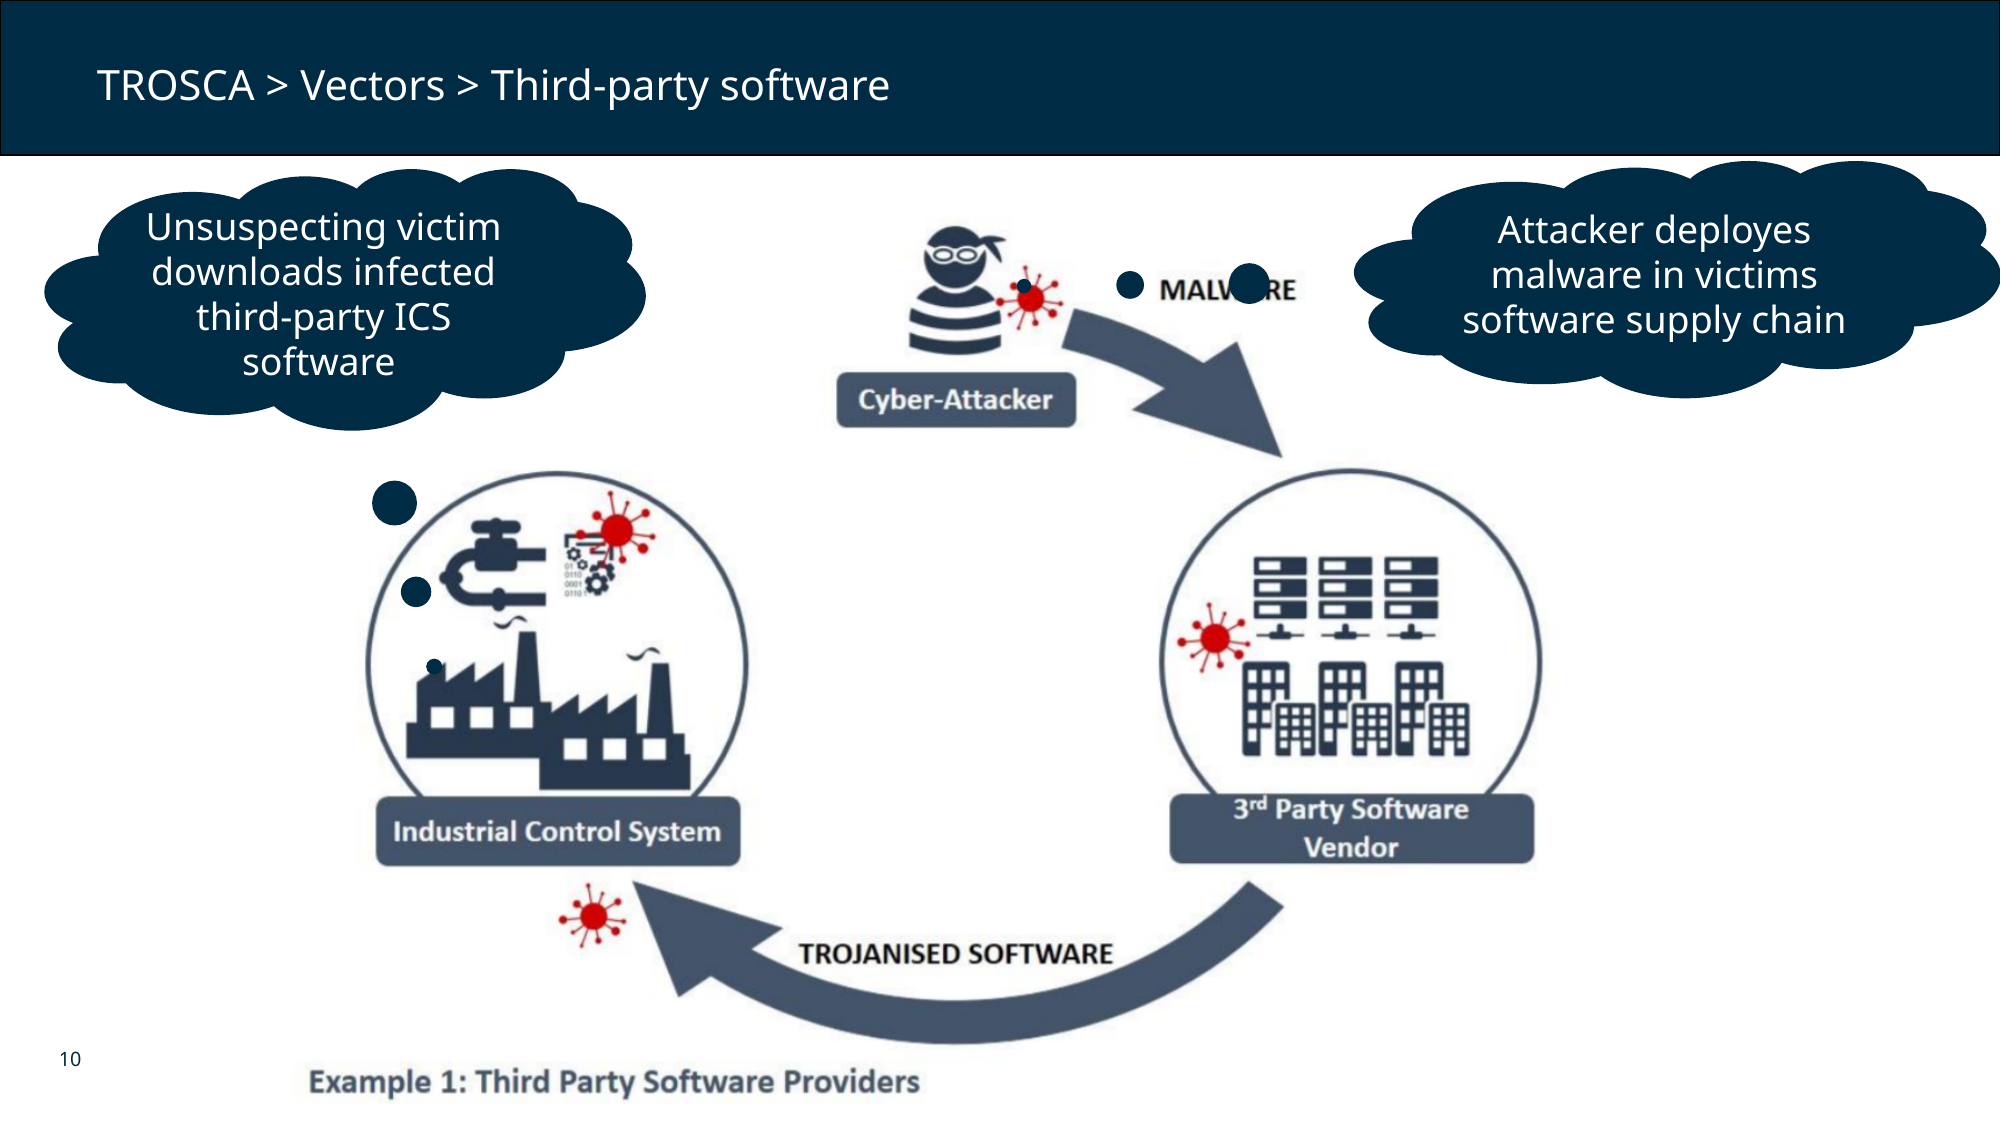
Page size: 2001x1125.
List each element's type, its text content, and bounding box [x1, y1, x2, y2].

picture [106, 190, 1766, 1115]
text_box Attacker deployes malware in victims software supply chain [1456, 160, 2000, 379]
text_box Unsuspecting victim downloads infected third-party ICS software [44, 225, 106, 383]
text_box Unsuspecting victim downloads infected third-party ICS software [250, 168, 571, 190]
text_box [0, 0, 2000, 156]
